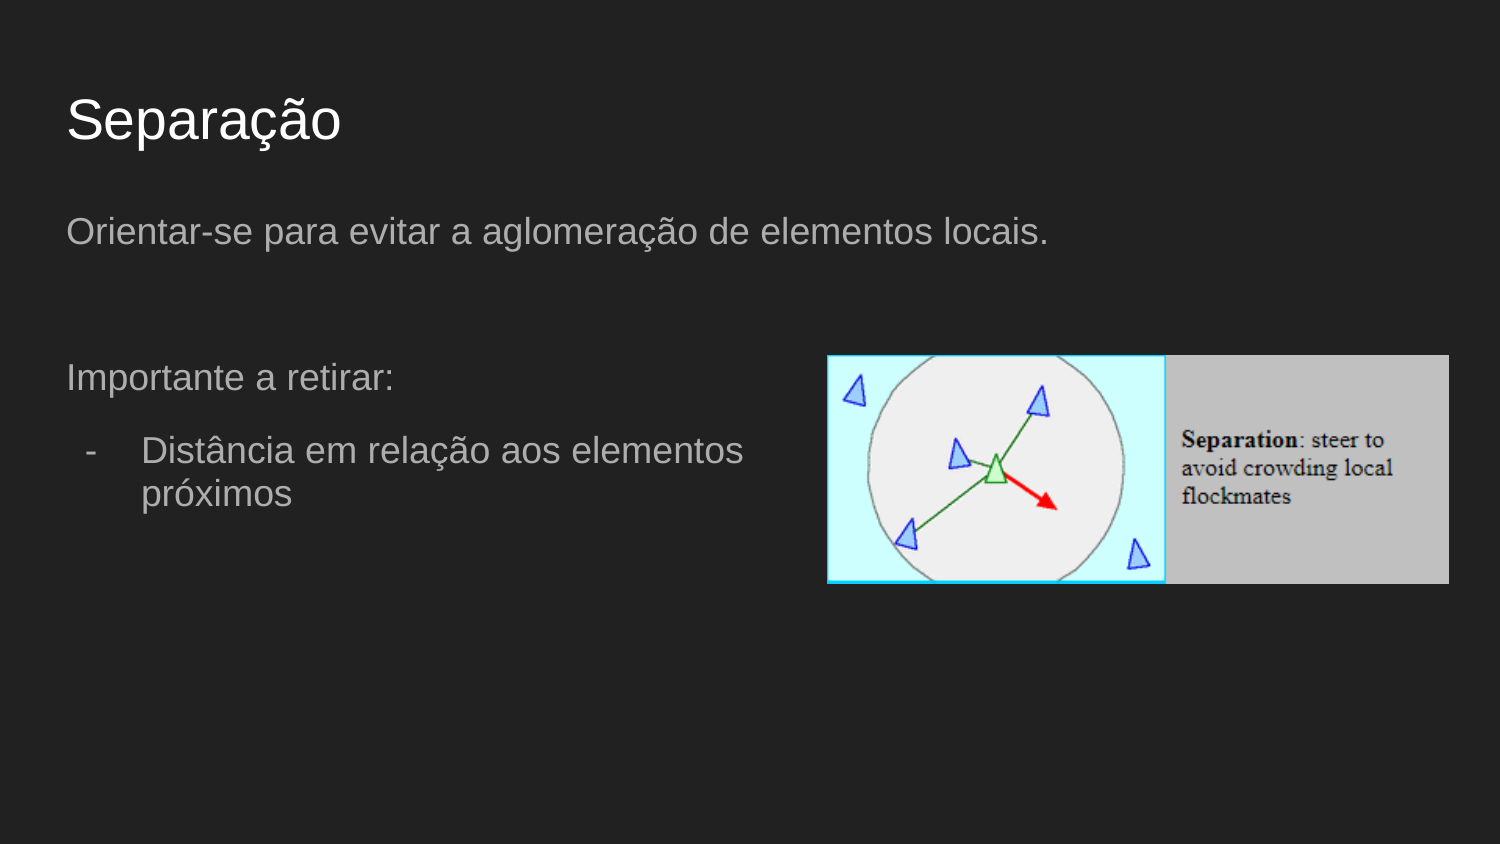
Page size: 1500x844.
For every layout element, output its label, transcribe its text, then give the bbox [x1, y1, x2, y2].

list Orientar-se para evitar a aglomeração de elementos locais. Importante a retirar: Distância em relação aos elementos próximos [51, 189, 1449, 750]
picture [829, 354, 1450, 584]
title Separação [51, 72, 1449, 167]
